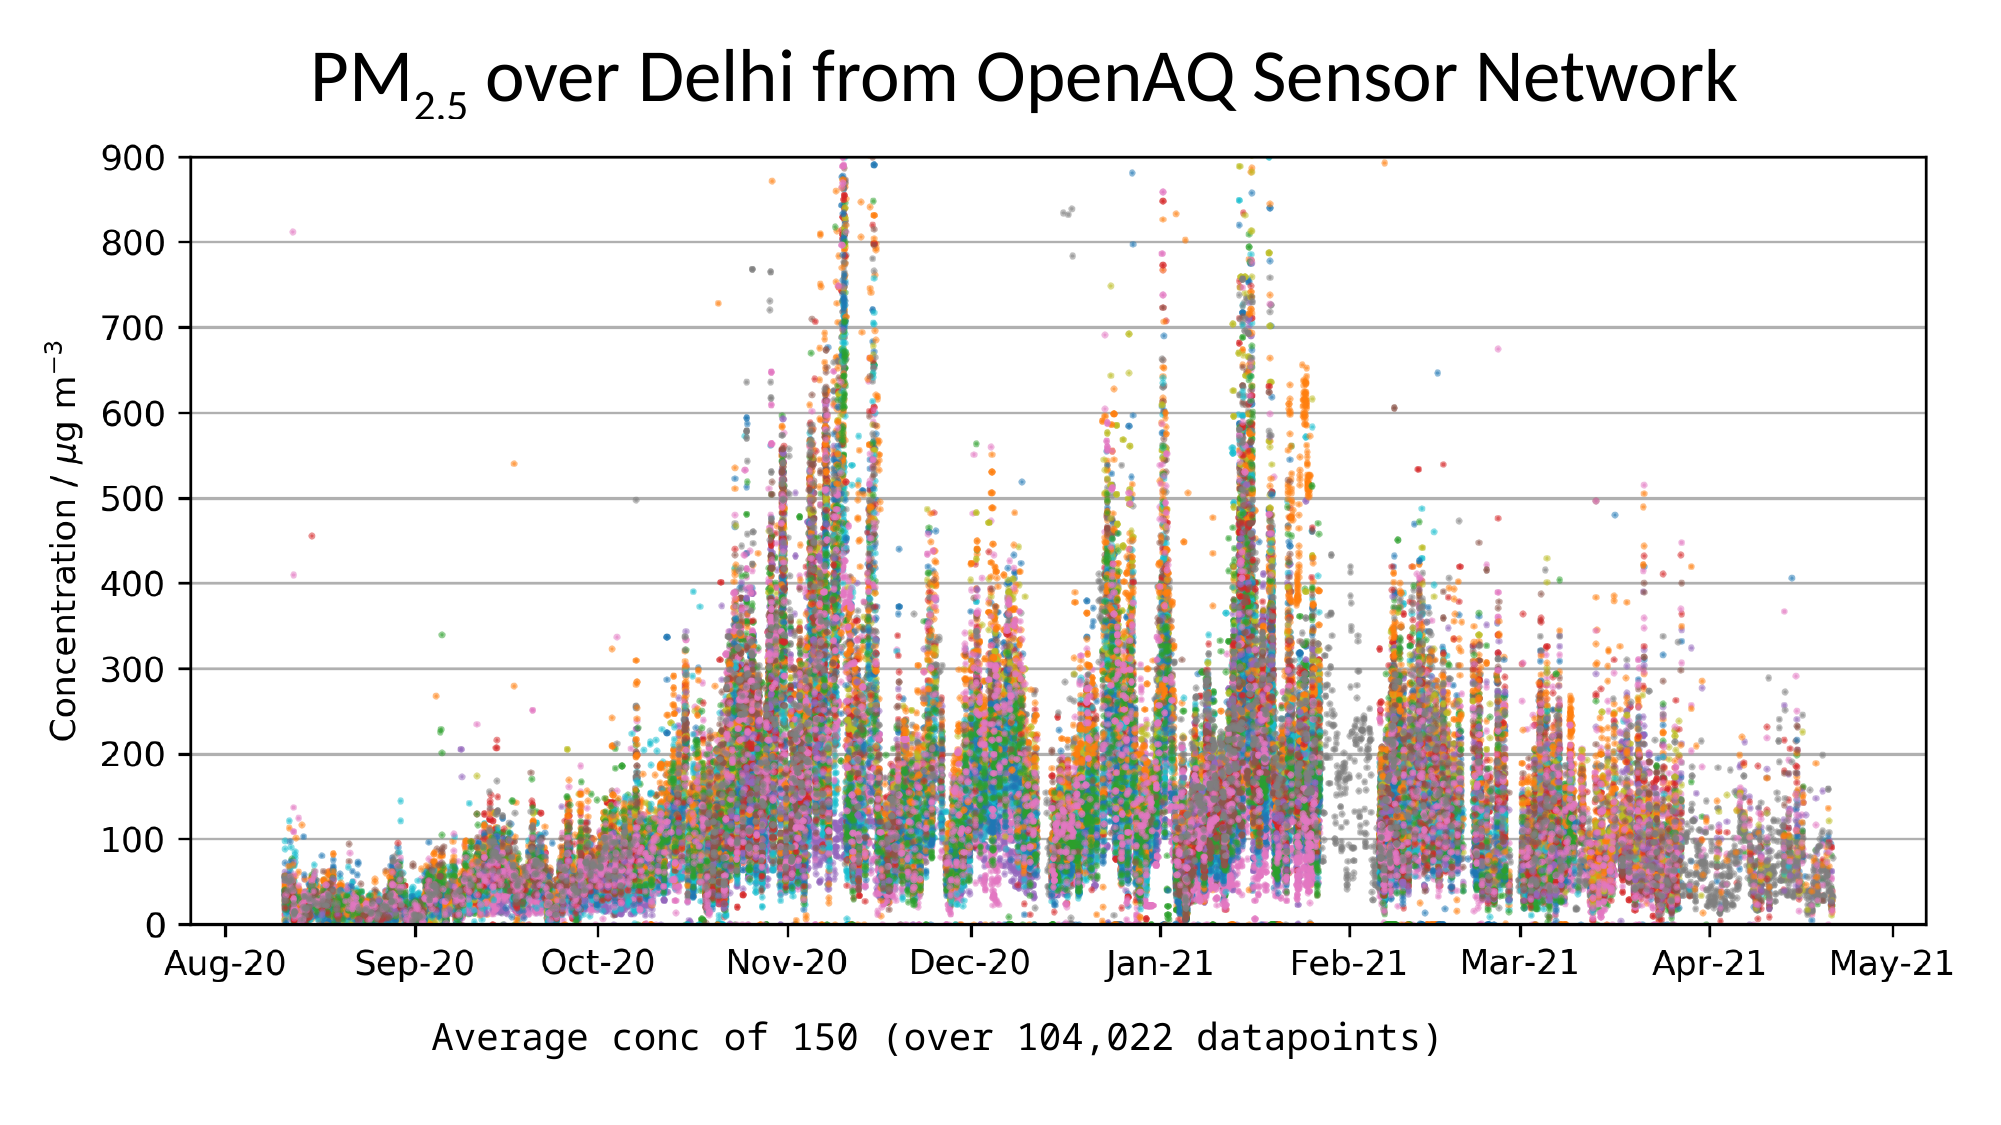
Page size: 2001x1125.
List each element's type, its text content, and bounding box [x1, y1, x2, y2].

text_box Average conc of 150 (over 104,022 datapoints) [416, 1006, 1459, 1066]
picture [19, 119, 1981, 1006]
text_box PM2.5 over Delhi from OpenAQ Sensor Network [295, 19, 1755, 119]
